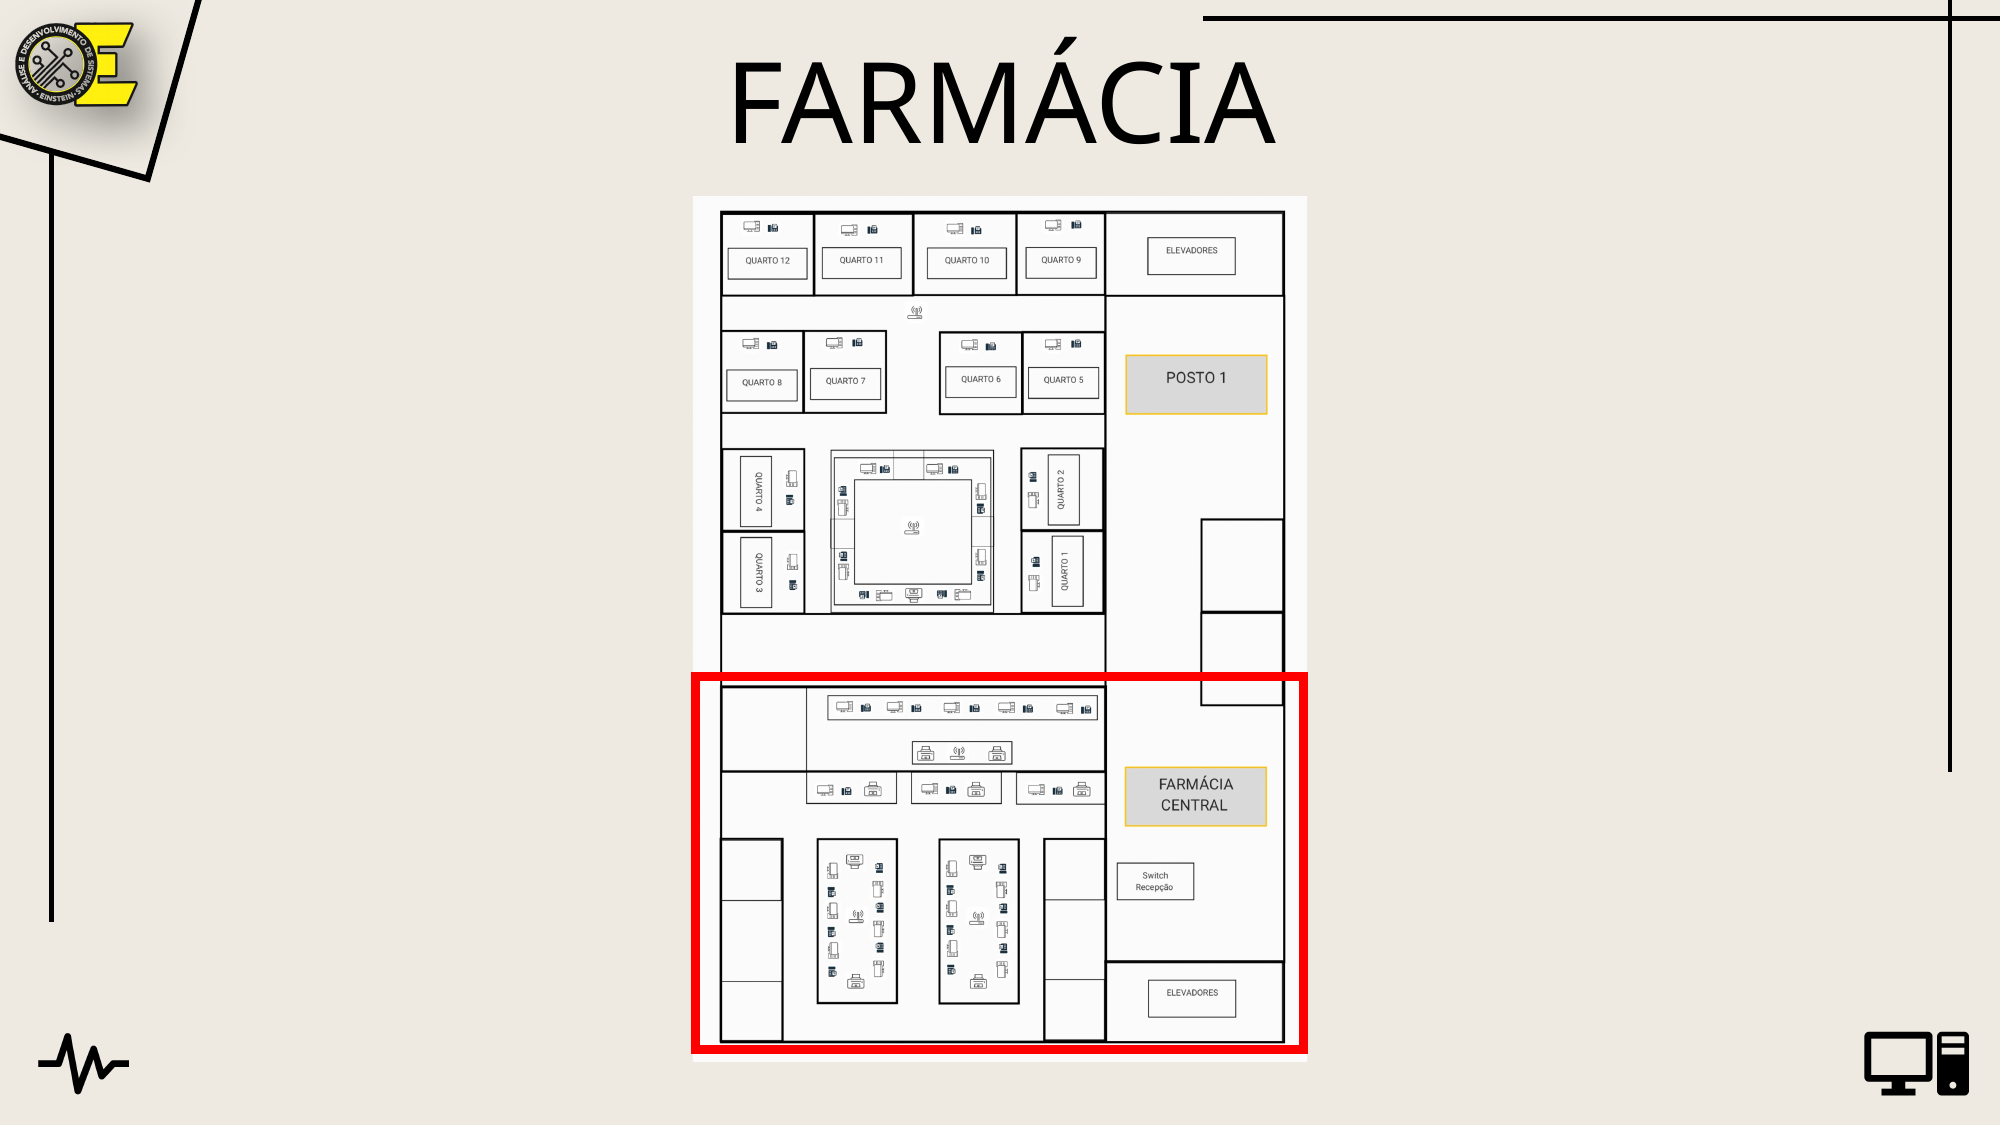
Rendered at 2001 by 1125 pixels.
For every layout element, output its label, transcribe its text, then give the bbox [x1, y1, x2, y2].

picture [692, 196, 1308, 1062]
picture [15, 7, 138, 130]
text_box [0, 0, 200, 180]
picture [1862, 1009, 1971, 1118]
picture [29, 1009, 138, 1118]
title FARMÁCIA [419, 18, 1582, 197]
